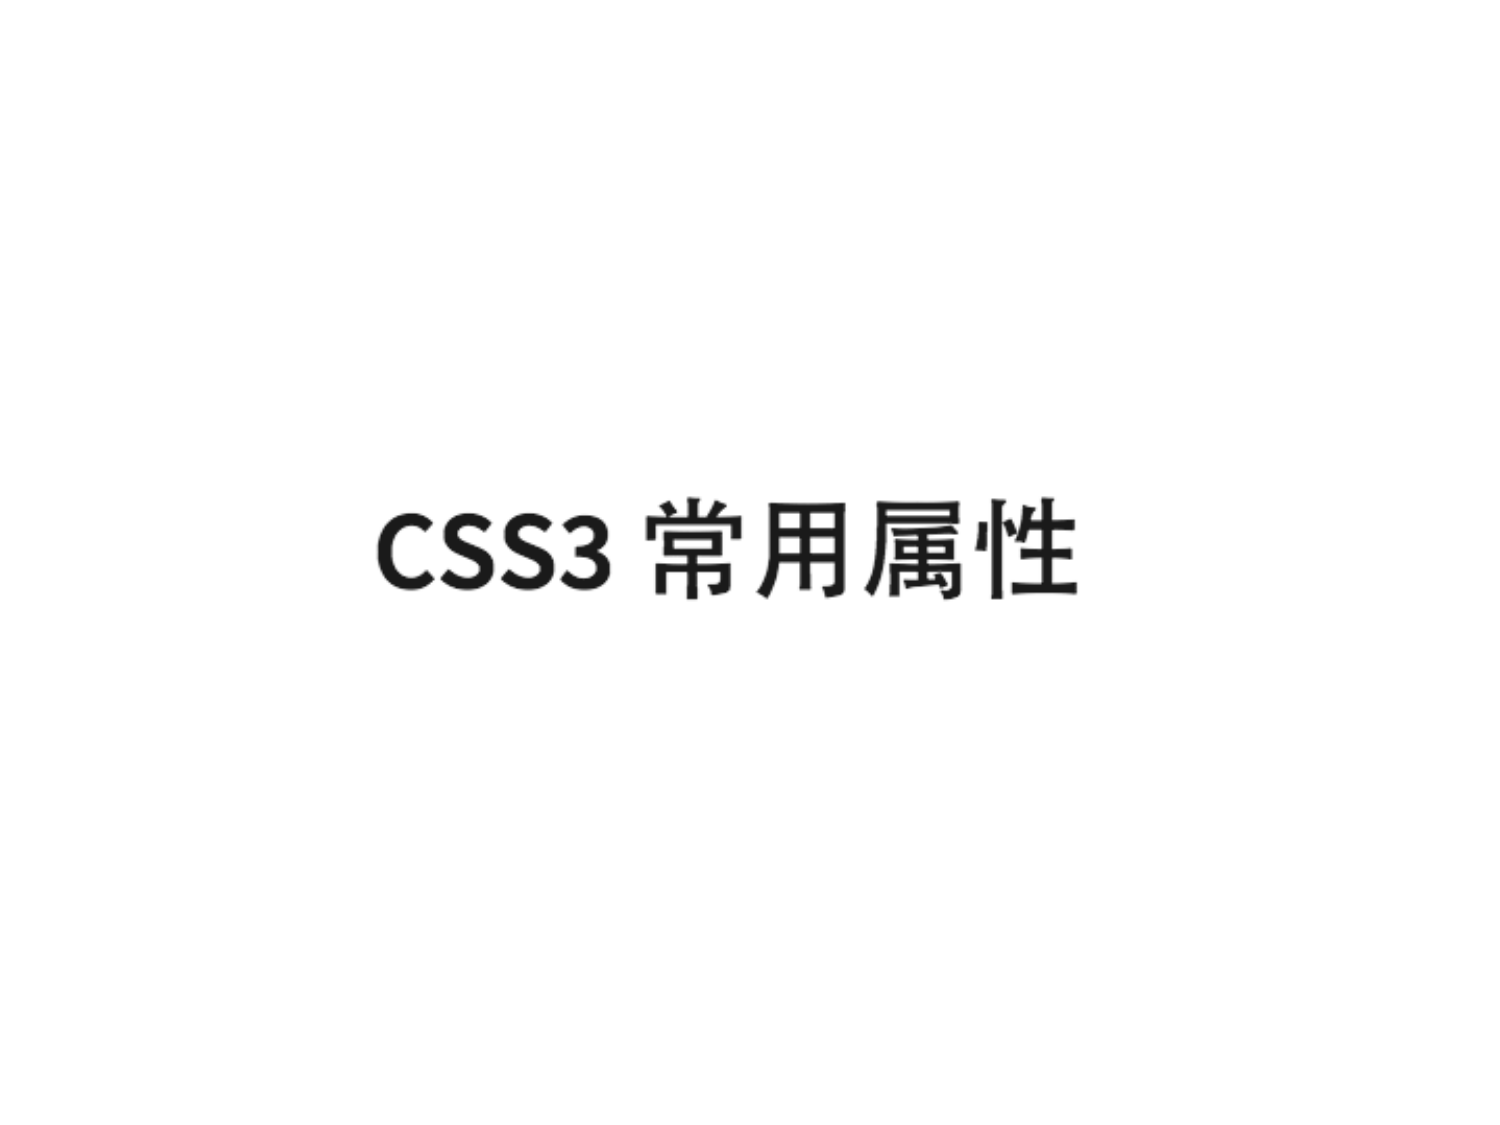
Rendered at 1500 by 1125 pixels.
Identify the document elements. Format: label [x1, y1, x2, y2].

picture [335, 445, 1163, 678]
